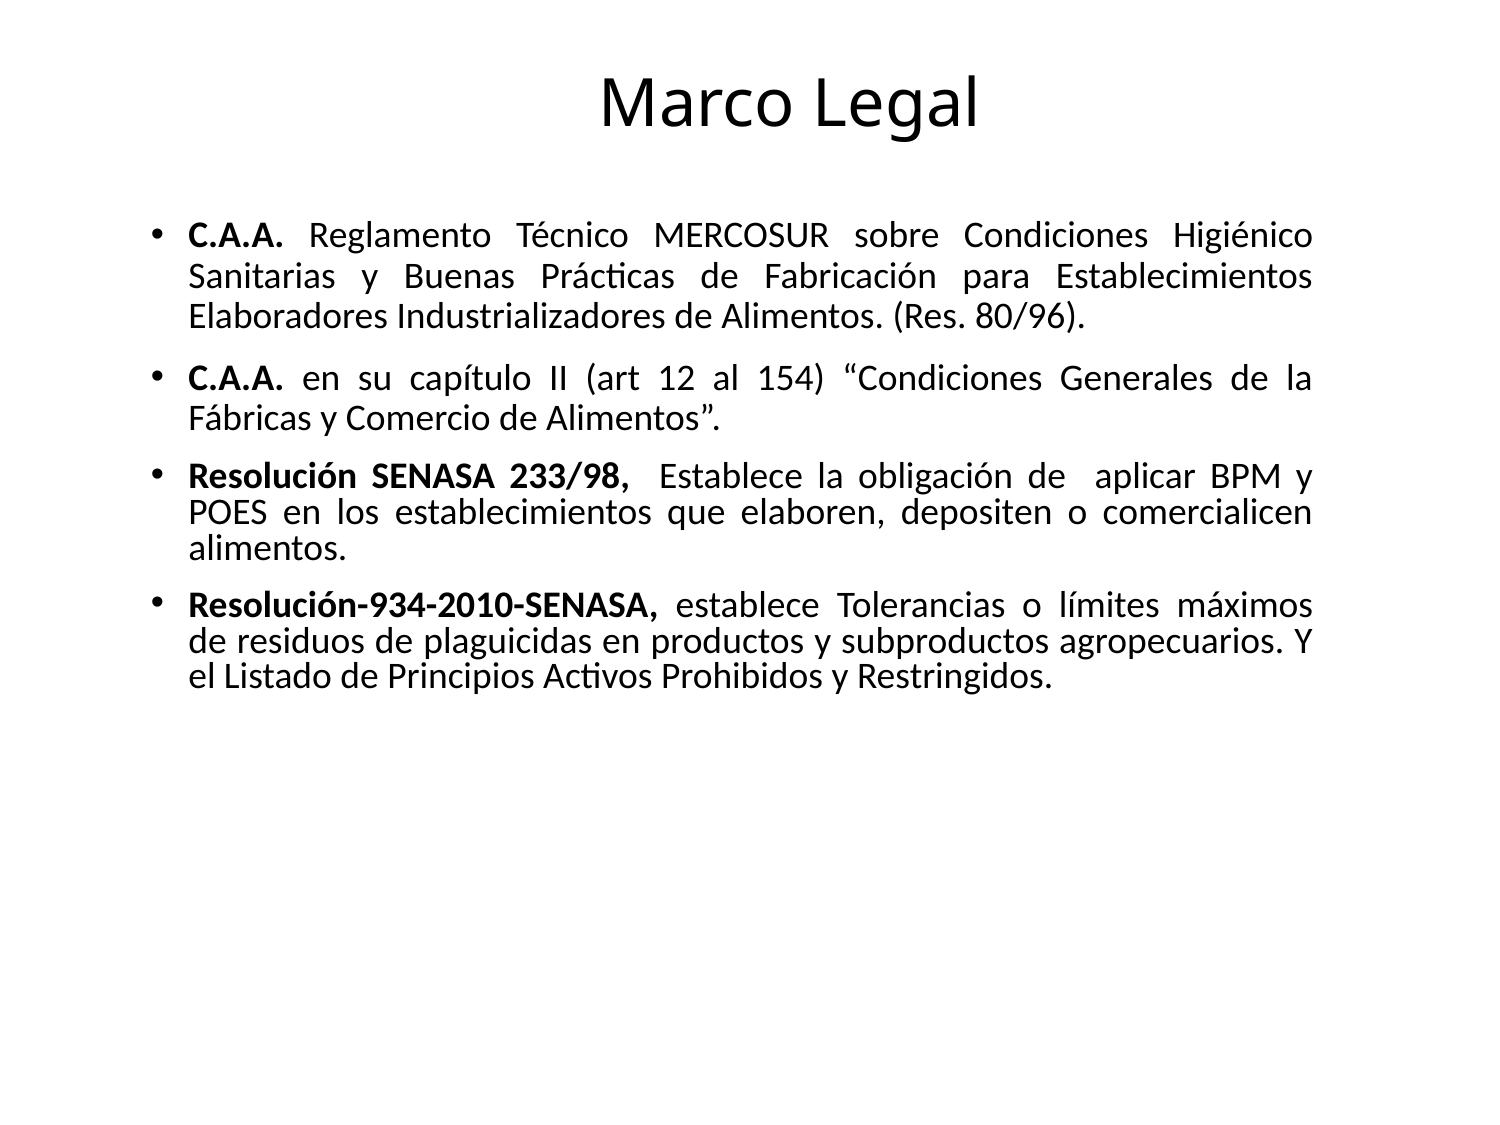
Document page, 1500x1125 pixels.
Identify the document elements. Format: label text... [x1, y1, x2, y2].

list C.A.A. Reglamento Técnico MERCOSUR sobre Condiciones Higiénico Sanitarias y Buenas Prácticas de Fabricación para Establecimientos Elaboradores Industrializadores de Alimentos. (Res. 80/96). C.A.A. en su capítulo II (art 12 al 154) “Condiciones Generales de la Fábricas y Comercio de Alimentos”. Resolución SENASA 233/98, Establece la obligación de aplicar BPM y POES en los establecimientos que elaboren, depositen o comercialicen alimentos. Resolución-934-2010-SENASA, establece Tolerancias o límites máximos de residuos de plaguicidas en productos y subproductos agropecuarios. Y el Listado de Principios Activos Prohibidos y Restringidos. [135, 208, 1329, 740]
title Marco Legal [525, 66, 1055, 144]
